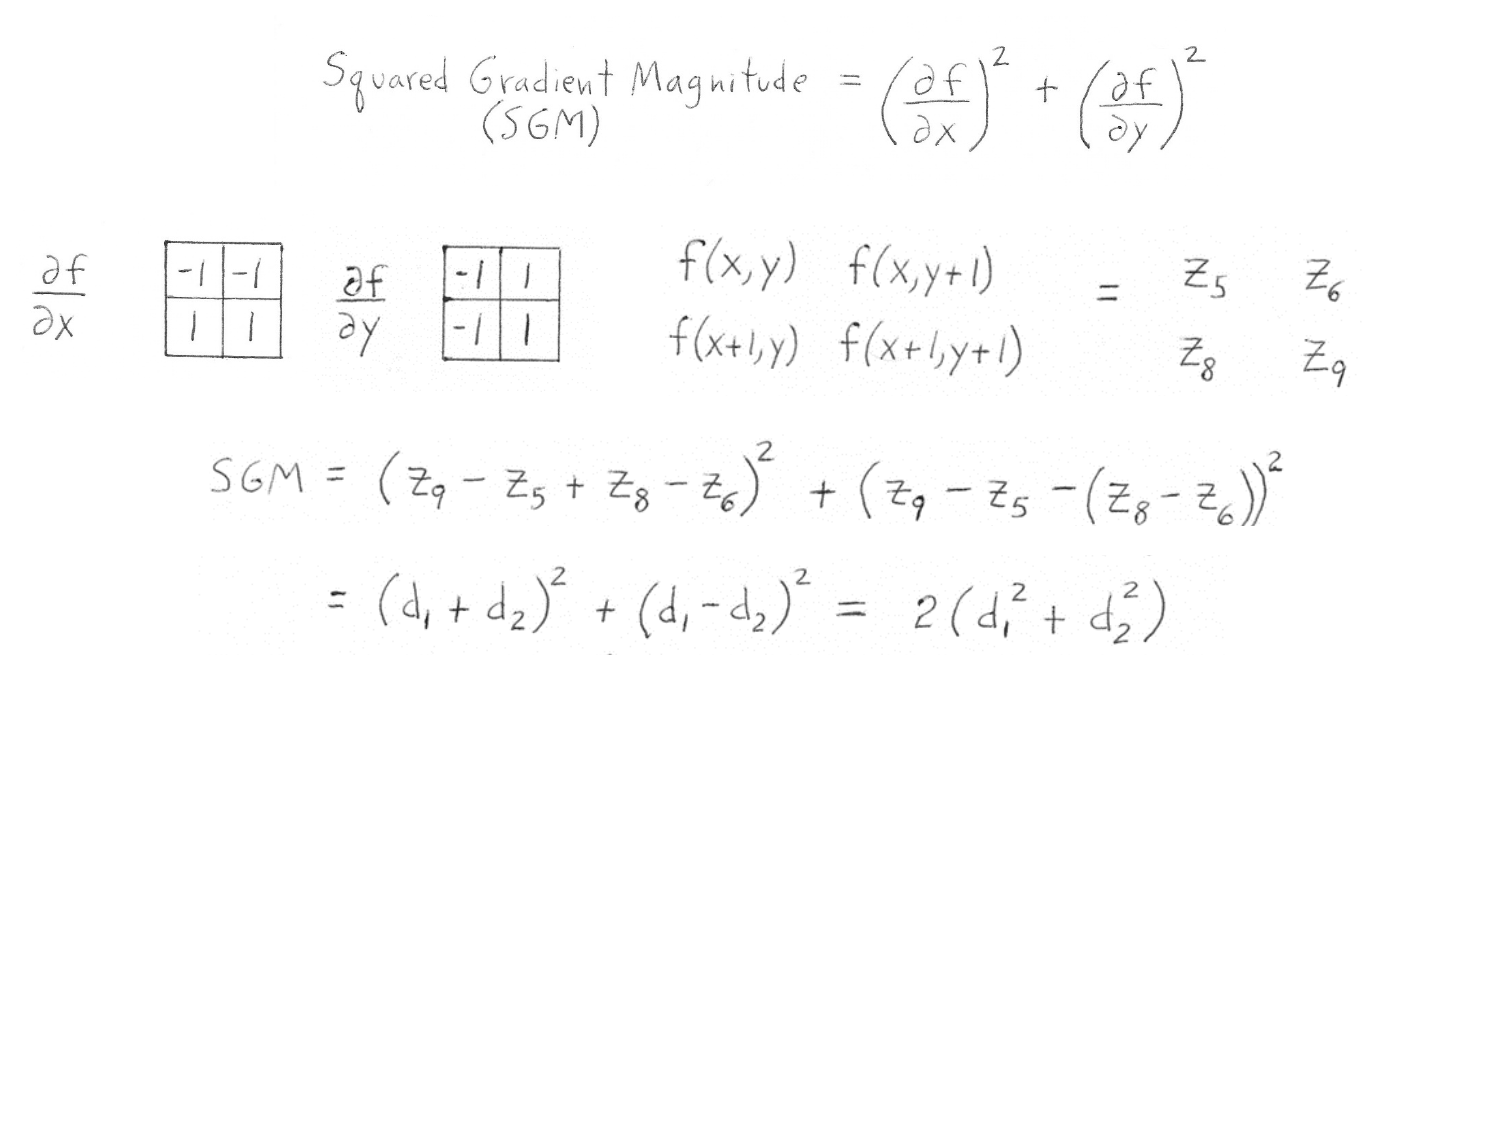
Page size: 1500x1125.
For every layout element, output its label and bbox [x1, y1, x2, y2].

picture [659, 224, 1368, 396]
picture [274, 14, 1226, 186]
picture [14, 209, 603, 393]
picture [194, 554, 1228, 656]
picture [209, 419, 1291, 526]
